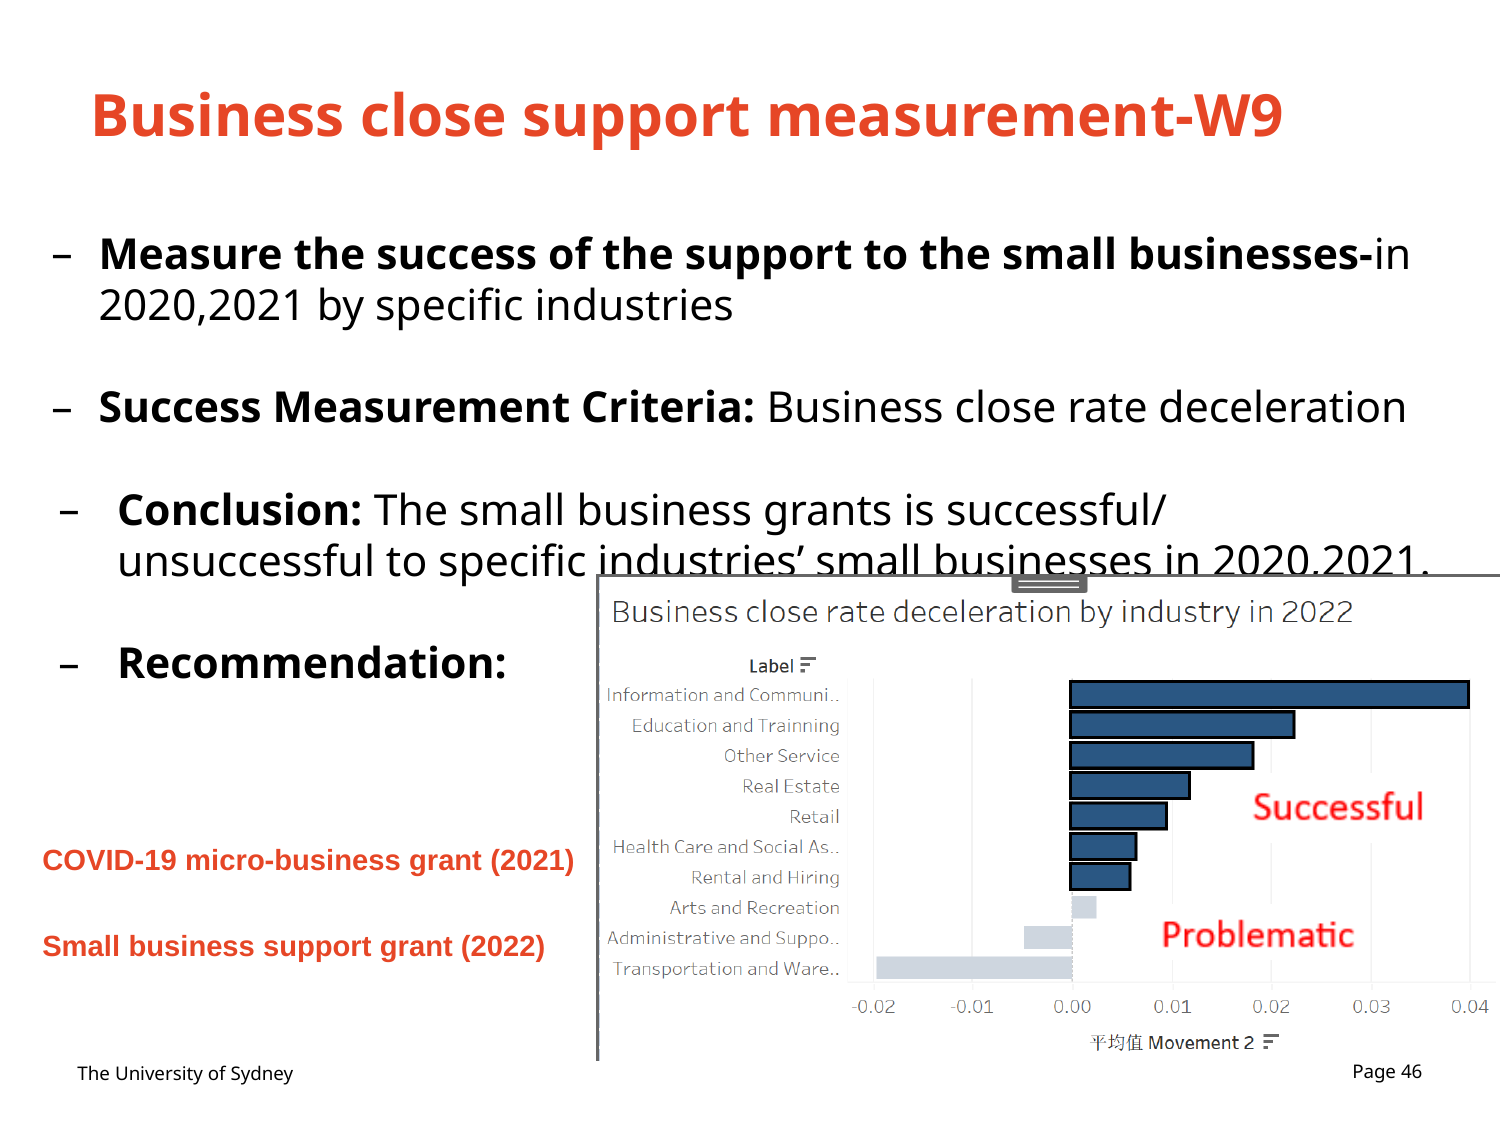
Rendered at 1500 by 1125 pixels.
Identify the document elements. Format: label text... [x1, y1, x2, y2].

title Business close support measurement-W9 [75, 19, 1425, 206]
list Measure the success of the support to the small businesses-in 2020,2021 by specific industries Success Measurement Criteria: Business close rate deceleration Conclusion: The small business grants is successful/ unsuccessful to specific industries’ small businesses in 2020,2021. Recommendation: COVID-19 micro-business grant (2021) Small business support grant (2022) [27, 287, 1449, 987]
picture [595, 574, 1500, 1062]
list [27, 206, 1449, 287]
